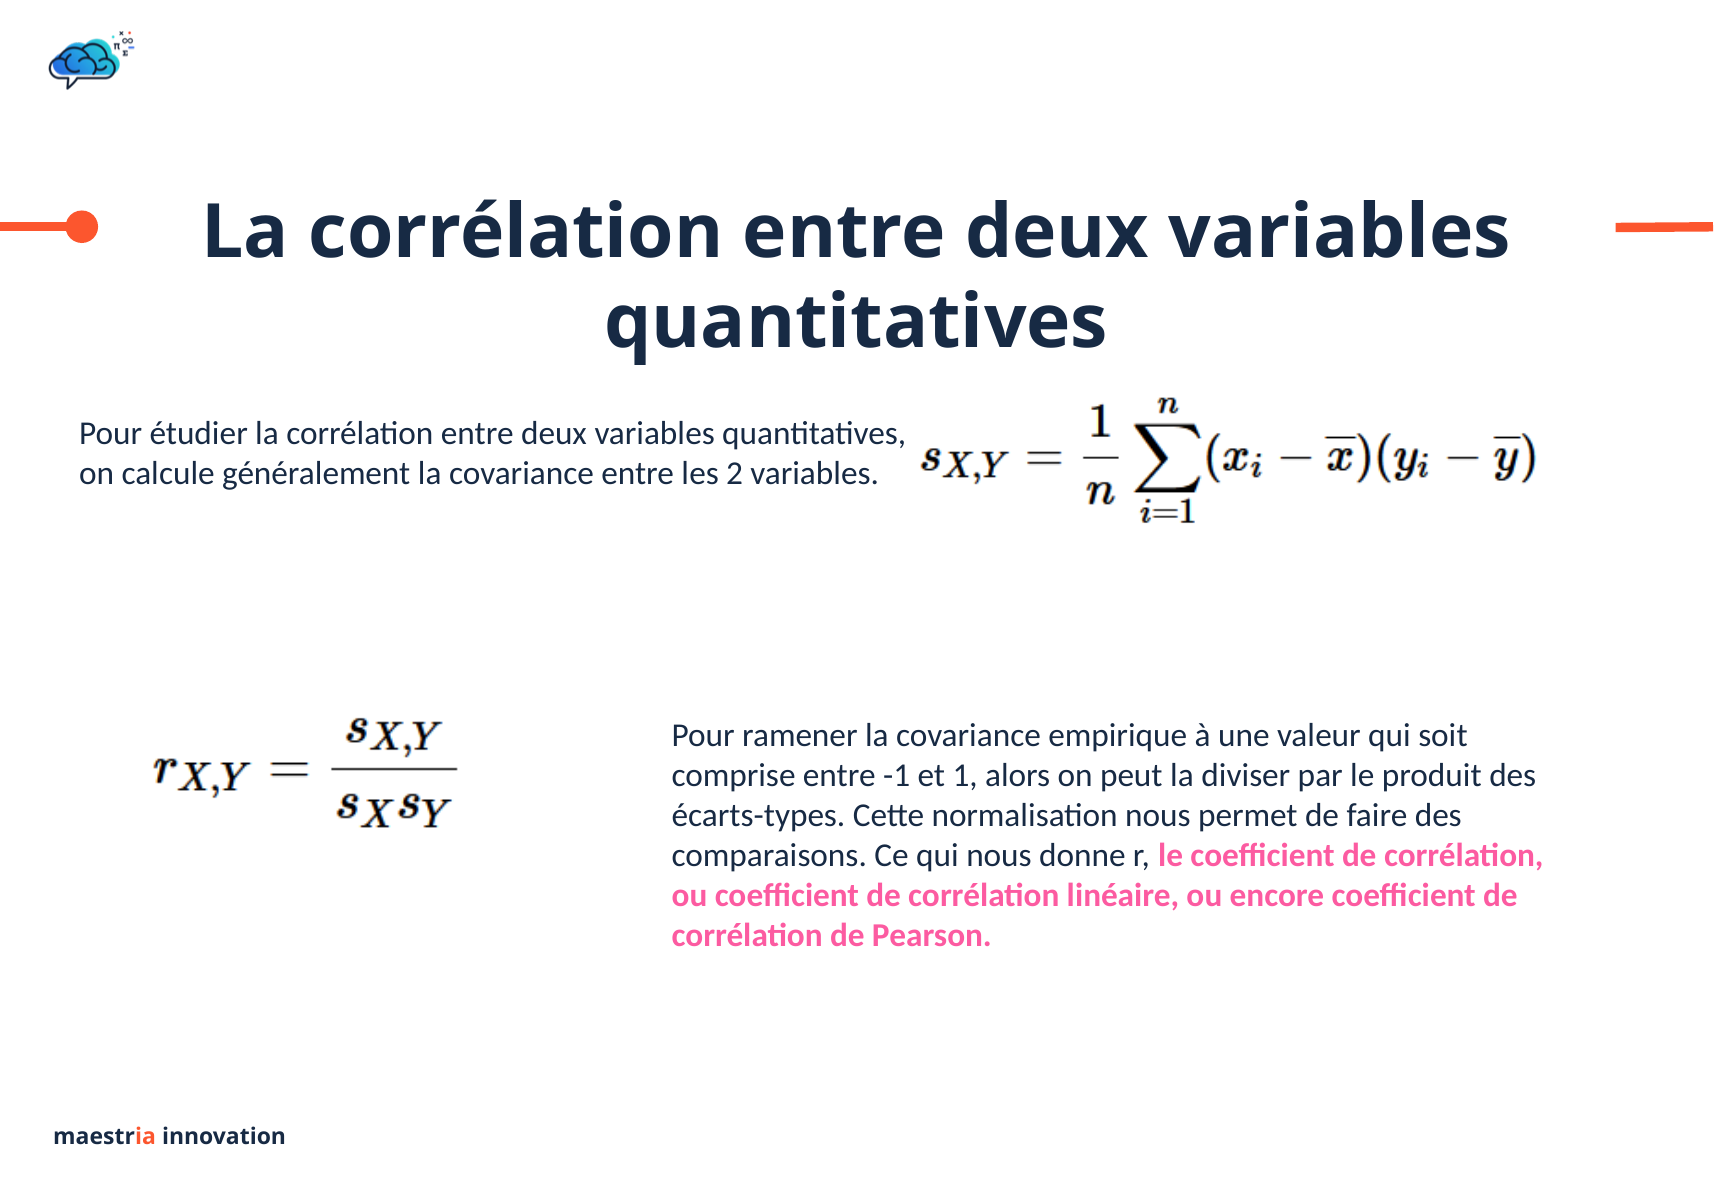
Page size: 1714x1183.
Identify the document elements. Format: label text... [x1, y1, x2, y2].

picture [108, 700, 523, 843]
picture [46, 29, 139, 92]
title La corrélation entre deux variables quantitatives [138, 174, 1575, 270]
picture [856, 377, 1609, 547]
text_box Pour ramener la covariance empirique à une valeur qui soit comprise entre -1 et 1, alors on peut la diviser par le produit des écarts-types. Cette normalisation nous permet de faire des comparaisons. Ce qui nous donne r, le coefficient de corrélation, ou coefficient de corrélation linéaire, ou encore coefficient de corrélation de Pearson. [656, 706, 1570, 961]
text_box Pour étudier la corrélation entre deux variables quantitatives, on calcule généralement la covariance entre les 2 variables. [64, 404, 851, 499]
